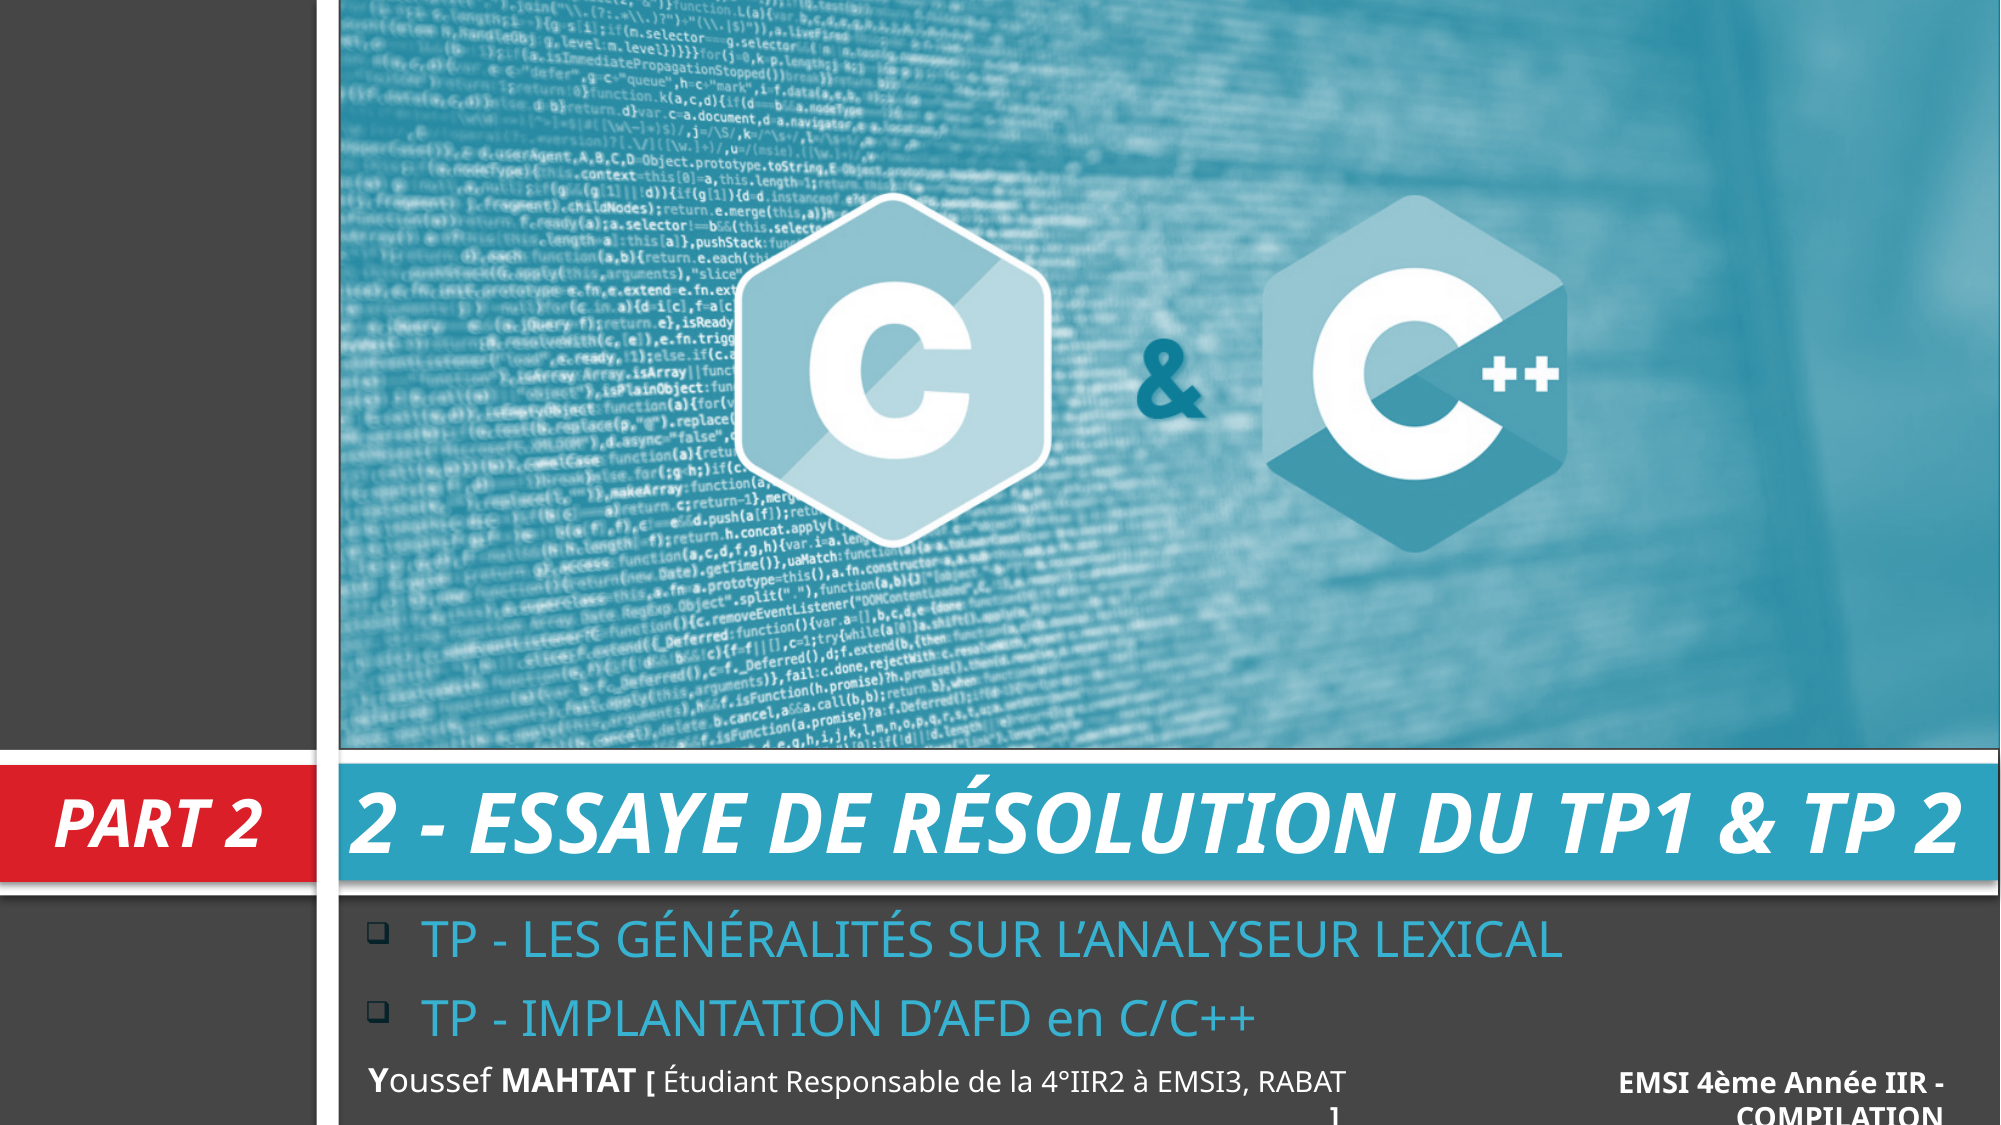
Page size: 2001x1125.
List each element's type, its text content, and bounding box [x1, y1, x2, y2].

title 2 - ESSAYE DE RÉSOLUTION DU TP1 & TP 2 [336, 761, 1997, 879]
picture [340, 0, 2000, 749]
text_box PART 2 [0, 764, 317, 877]
list TP - LES GÉNÉRALITÉS SUR L’ANALYSEUR LEXICAL TP - IMPLANTATION D’AFD en C/C++ [350, 900, 1967, 1053]
